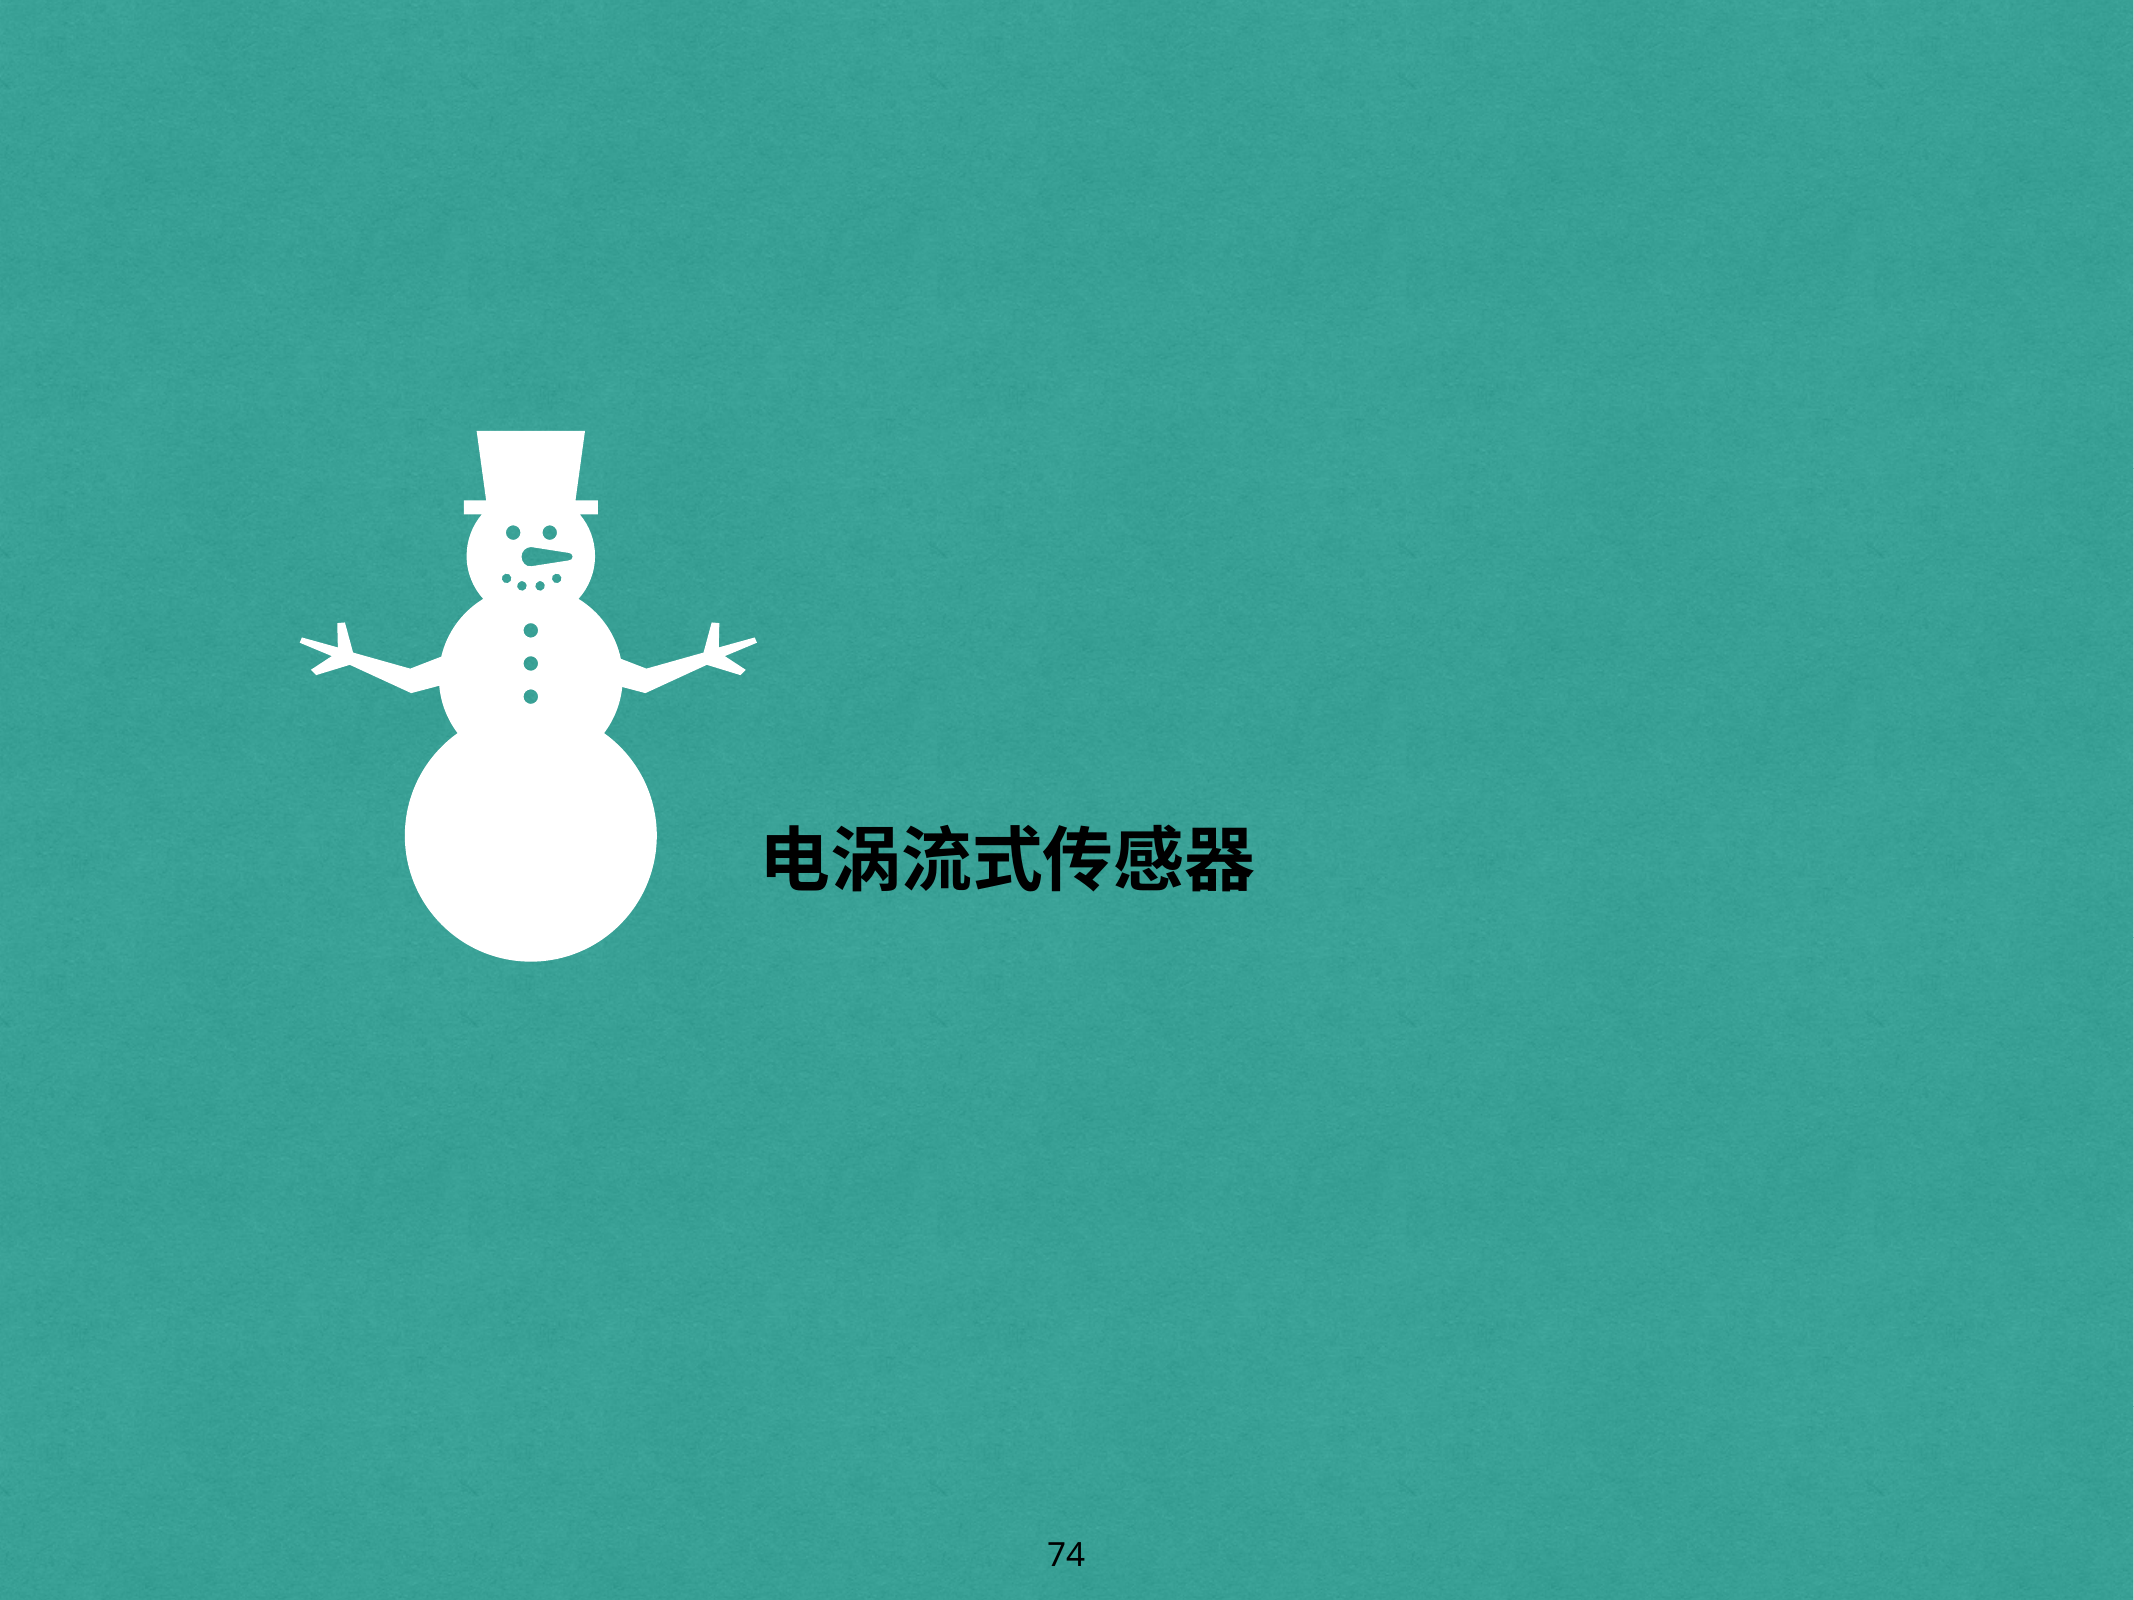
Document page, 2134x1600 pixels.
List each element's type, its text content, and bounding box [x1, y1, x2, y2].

picture [0, 0, 2134, 1600]
slide_number 74 [1037, 1524, 1095, 1579]
text_box [299, 430, 757, 962]
text_box 电涡流式传感器 [751, 806, 1264, 908]
